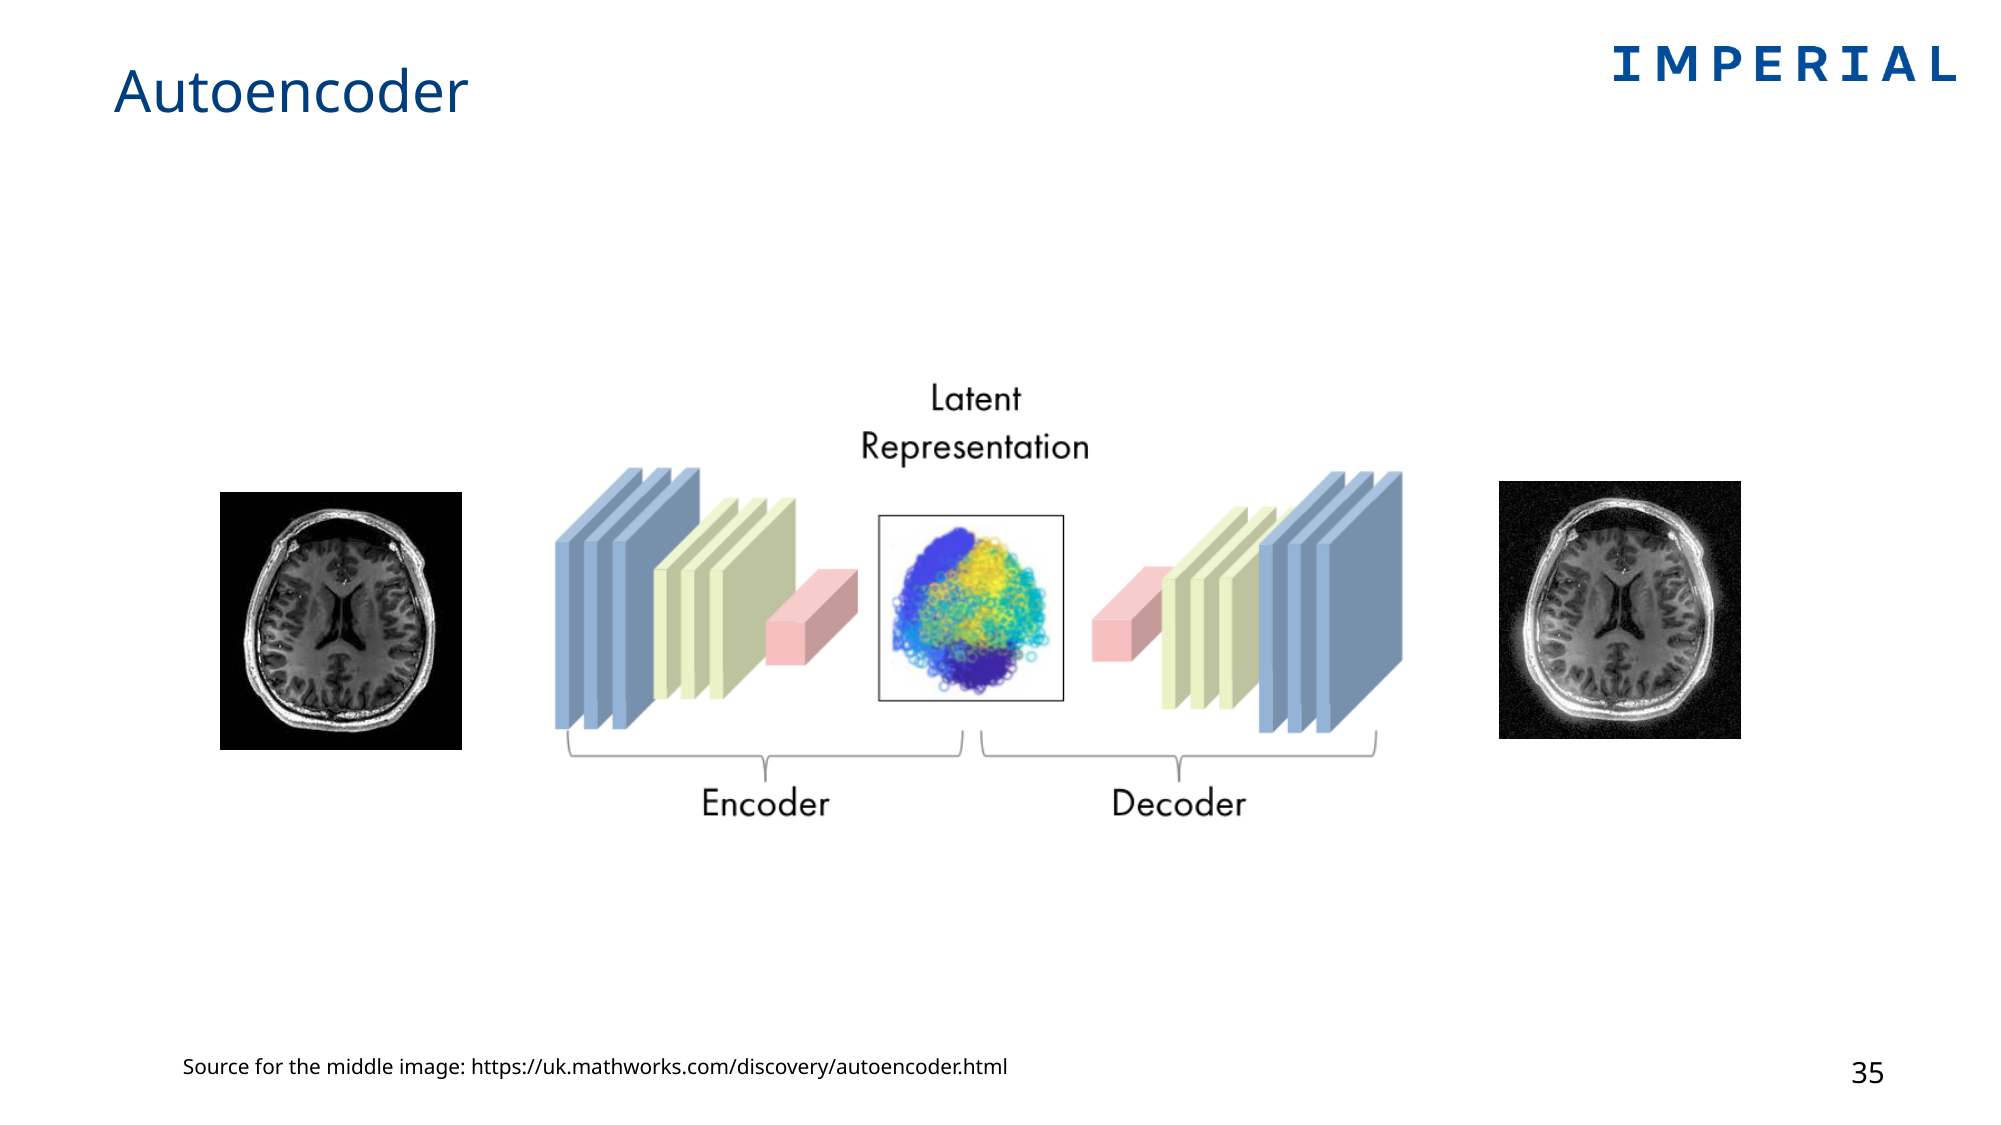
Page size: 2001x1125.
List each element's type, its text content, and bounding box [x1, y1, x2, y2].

picture [1498, 481, 1741, 739]
slide_number 35 [1433, 1046, 1901, 1103]
title Autoencoder [99, 0, 1900, 184]
picture [1900, 46, 1956, 81]
text_box Source for the middle image: https://uk.mathworks.com/discovery/autoencoder.html [168, 1046, 1023, 1087]
picture [517, 325, 1444, 859]
picture [220, 492, 462, 750]
